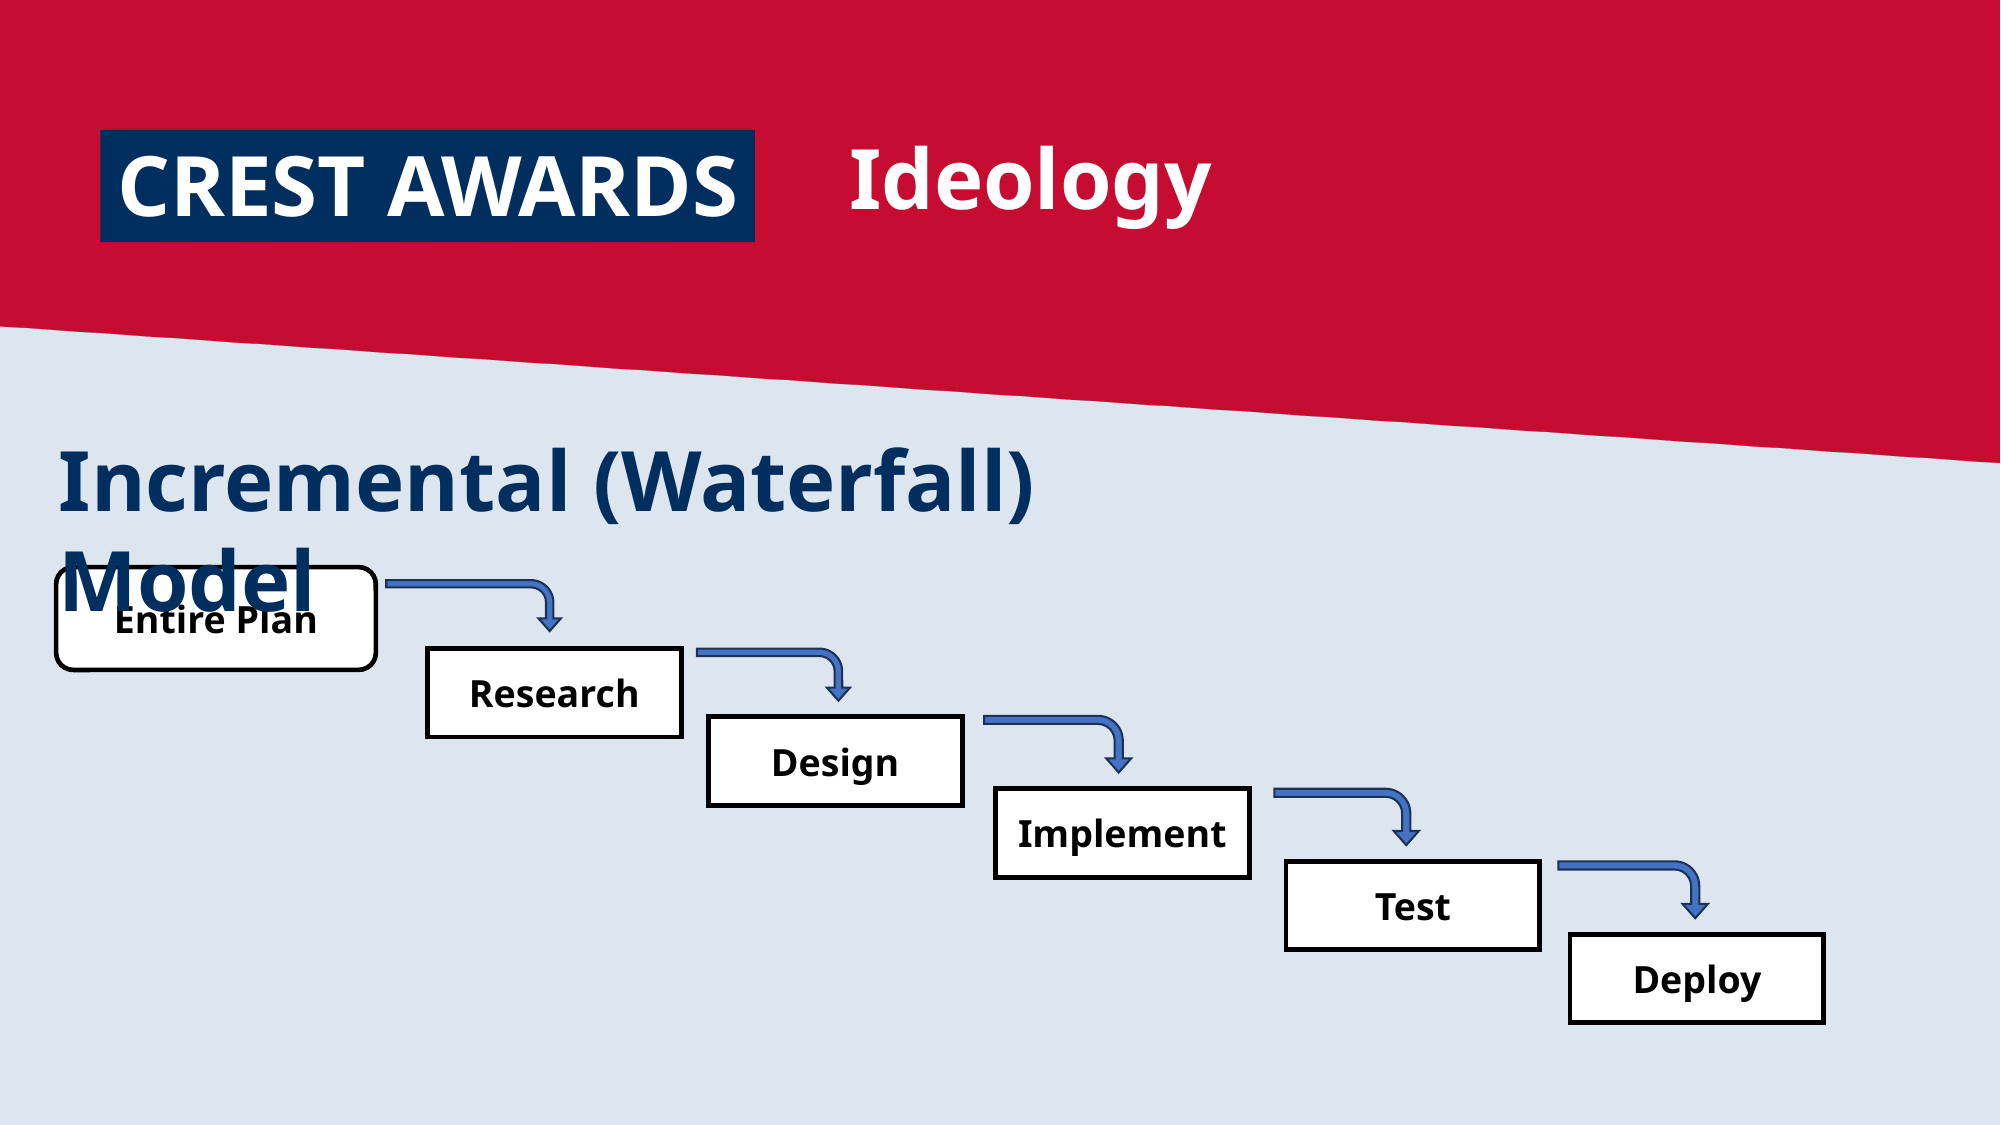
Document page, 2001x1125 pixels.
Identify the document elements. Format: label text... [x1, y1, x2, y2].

text_box Deploy [1569, 933, 1825, 1024]
text_box [1557, 860, 1711, 920]
title CREST AWARDS [100, 129, 755, 243]
text_box Implement [994, 788, 1250, 878]
text_box Entire Plan [55, 636, 377, 671]
picture [0, 0, 2000, 463]
subtitle Ideology [834, 129, 1845, 286]
text_box Test [1285, 860, 1541, 951]
text_box [1273, 787, 1422, 847]
text_box Design [707, 716, 963, 806]
text_box Research [427, 647, 682, 738]
text_box [385, 579, 564, 633]
text_box Incremental (Waterfall) Model [43, 420, 1272, 636]
text_box [695, 647, 853, 703]
text_box [983, 714, 1134, 775]
